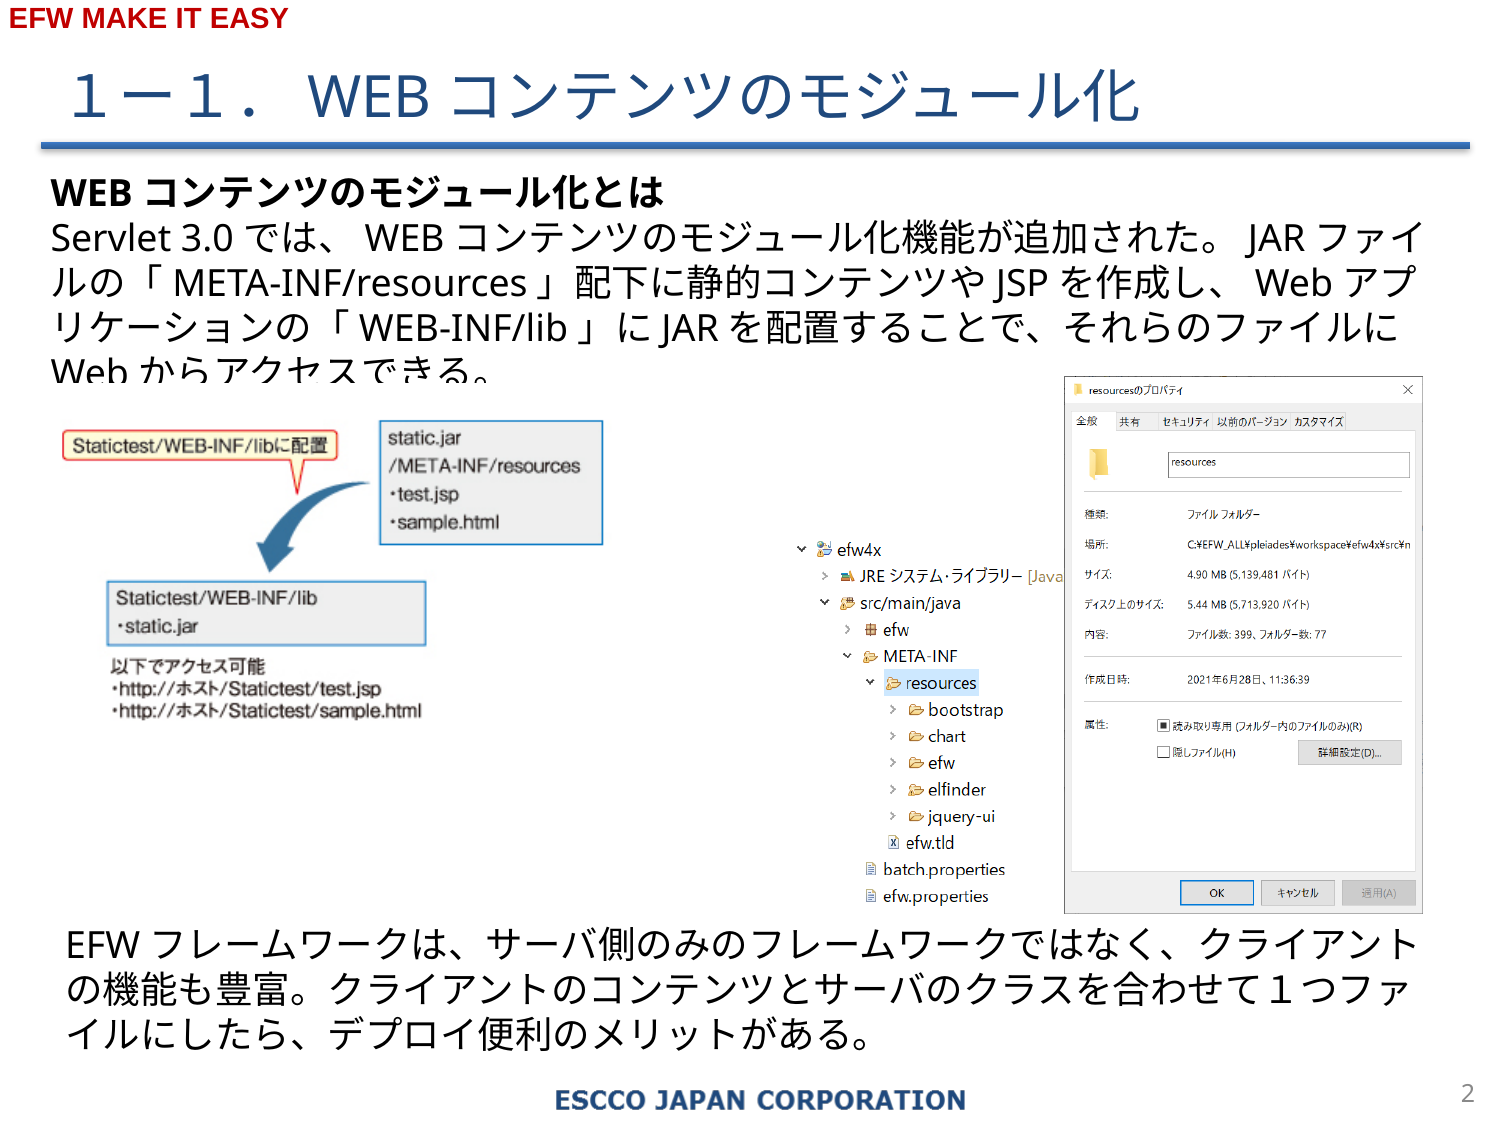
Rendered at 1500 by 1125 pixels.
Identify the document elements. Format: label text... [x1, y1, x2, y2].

text_box [25, 0, 76, 27]
picture [35, 382, 630, 759]
text_box EFWフレームワークは、サーバ側のみのフレームワークではなく、クライアントの機能も豊富。クライアントのコンテンツとサーバのクラスを合わせて１つファイルにしたら、デプロイ便利のメリットがある。 [50, 913, 1457, 1064]
text_box WEBコンテンツのモジュール化とは Servlet 3.0では、WEBコンテンツのモジュール化機能が追加された。JARファイルの「META-INF/resources」配下に静的コンテンツやJSPを作成し、Webアプリケーションの「WEB-INF/lib」にJARを配置することで、それらのファイルにWebからアクセスできる。 [35, 161, 1443, 402]
text_box 1 [1139, 1065, 1490, 1125]
picture [523, 1069, 999, 1125]
picture [792, 376, 1423, 914]
title １ー１．WEBコンテンツのモジュール化 [45, 44, 1457, 138]
